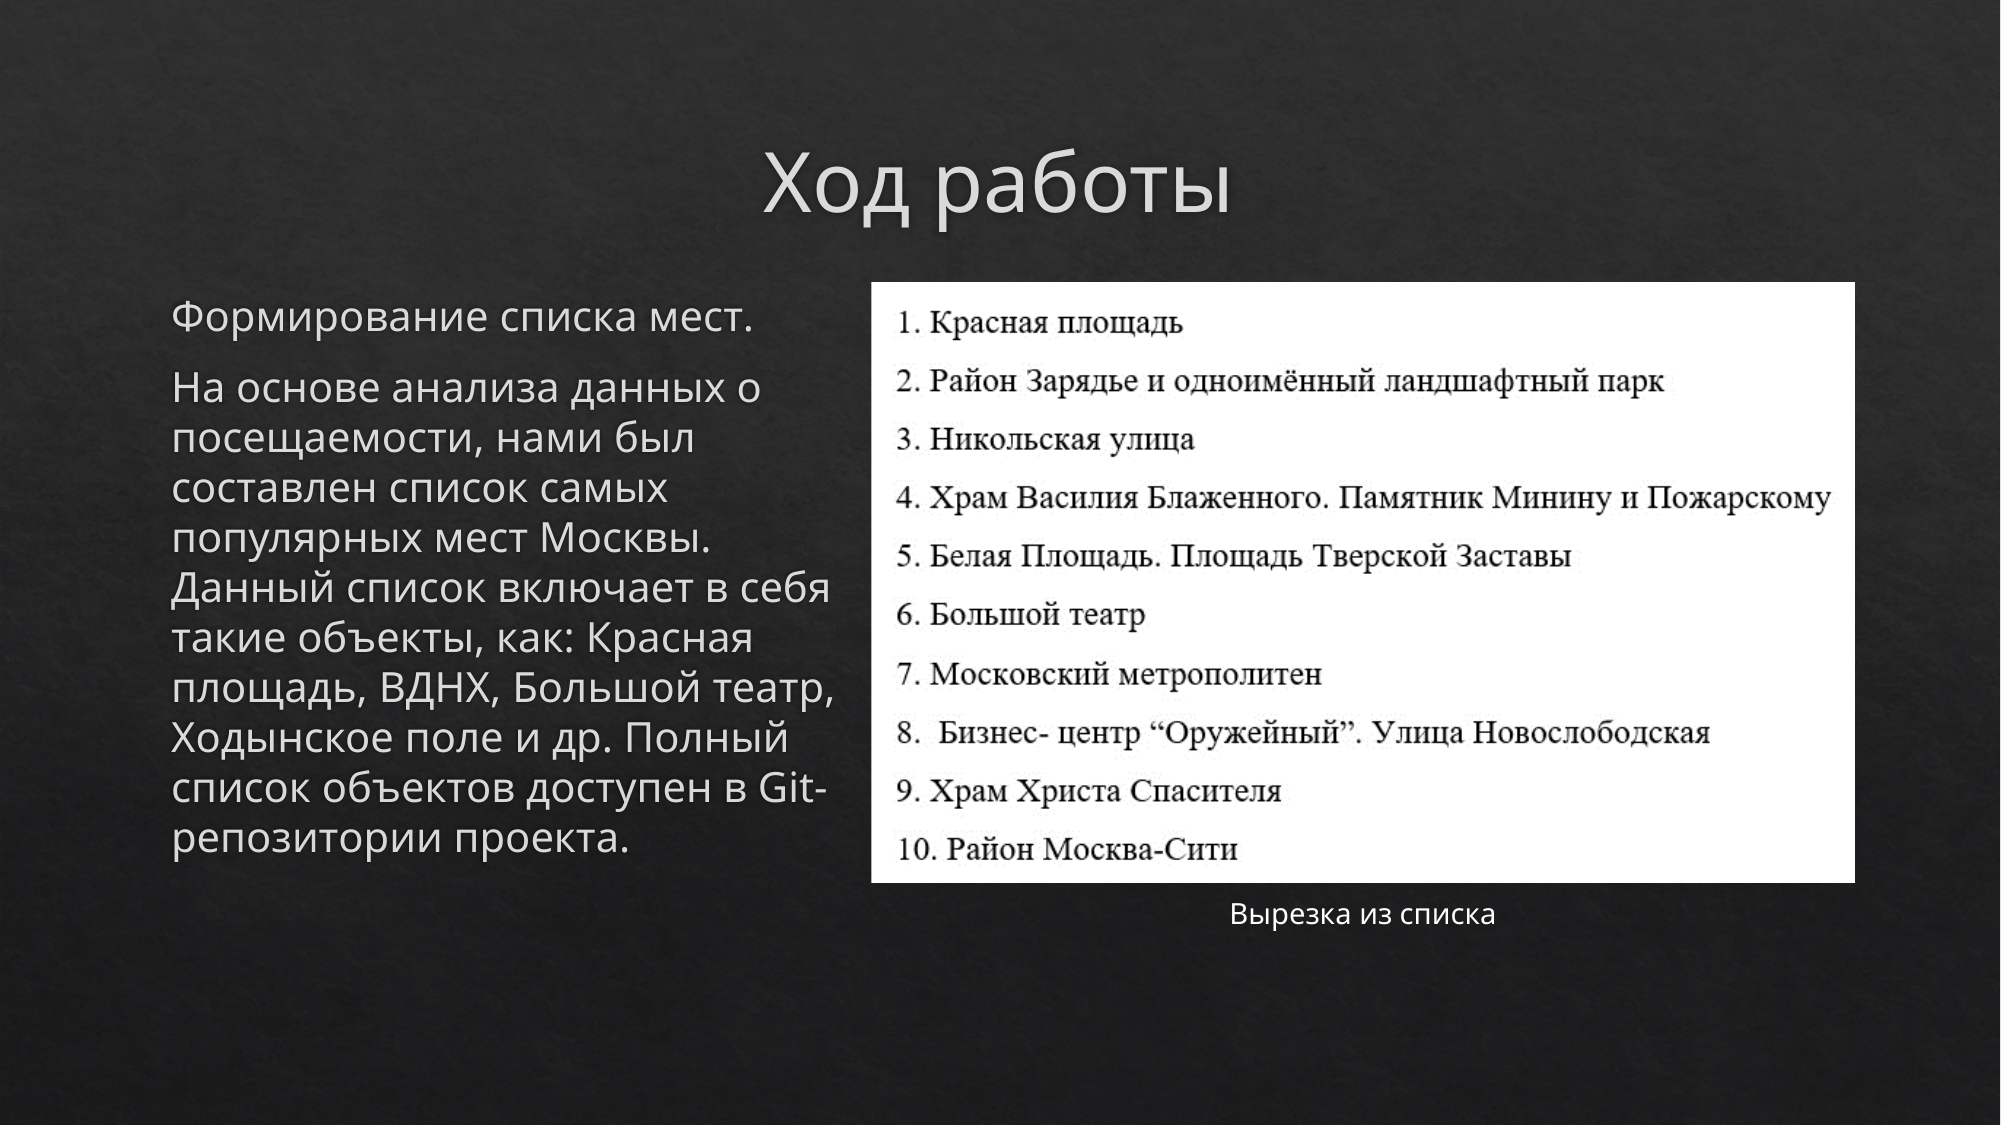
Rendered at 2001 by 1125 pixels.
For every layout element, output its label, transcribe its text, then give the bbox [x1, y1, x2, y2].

title Ход работы [149, 99, 1849, 260]
text_box Вырезка из списка [939, 894, 1787, 938]
list Формирование списка мест. На основе анализа данных о посещаемости, нами был составлен список самых популярных мест Москвы. Данный список включает в себя такие объекты, как: Красная площадь, ВДНХ, Большой театр, Ходынское поле и др. Полный список объектов доступен в Git-репозитории проекта. [149, 282, 855, 883]
picture [871, 282, 1856, 884]
